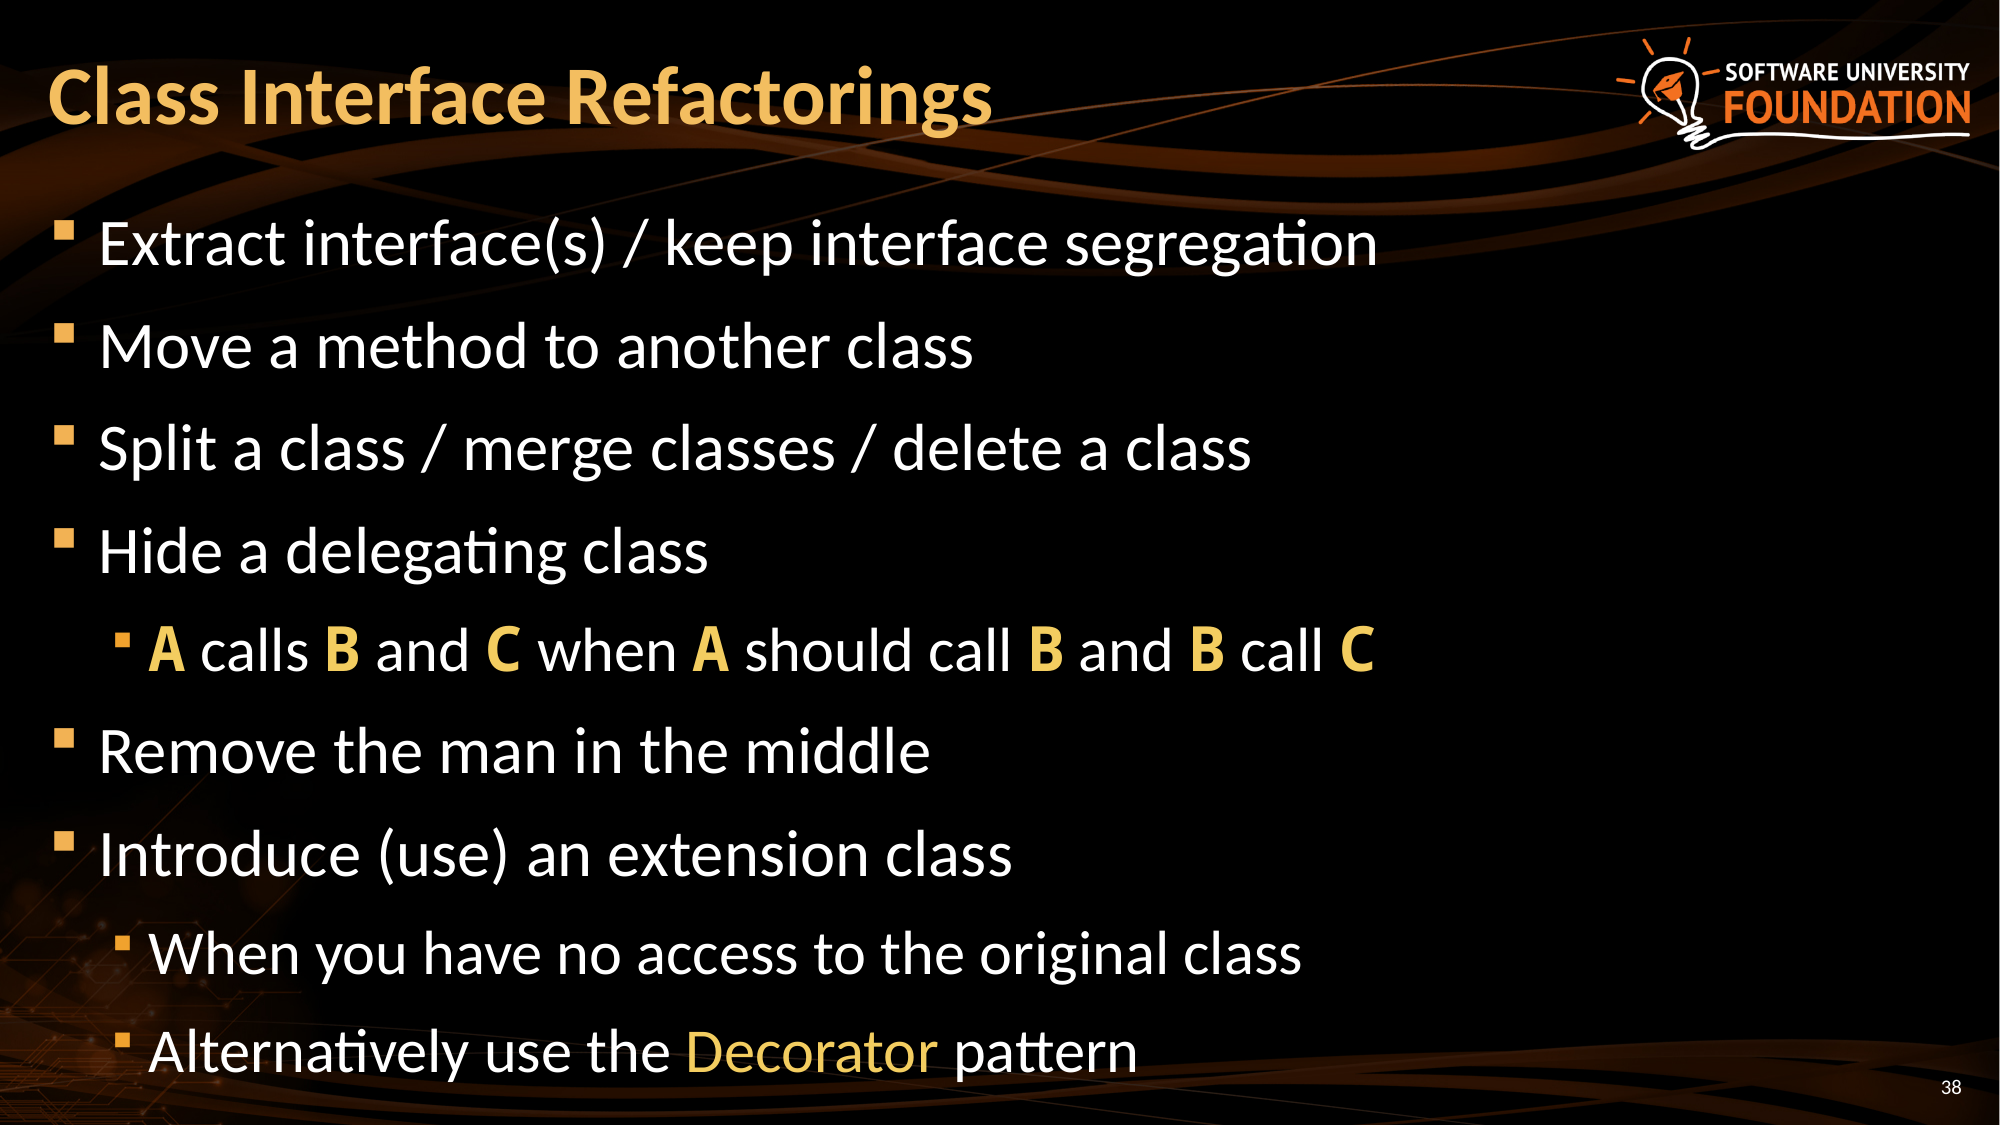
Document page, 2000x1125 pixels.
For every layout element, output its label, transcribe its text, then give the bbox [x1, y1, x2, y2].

list Extract interface(s) / keep interface segregation Move a method to another class Split a class / merge classes / delete a class Hide a delegating class A calls B and C when A should call B and B call C Remove the man in the middle Introduce (use) an extension class When you have no access to the original class Alternatively use the Decorator pattern [31, 188, 1968, 1103]
picture [0, 0, 2000, 1125]
title Class Interface Refactorings [30, 6, 1602, 189]
